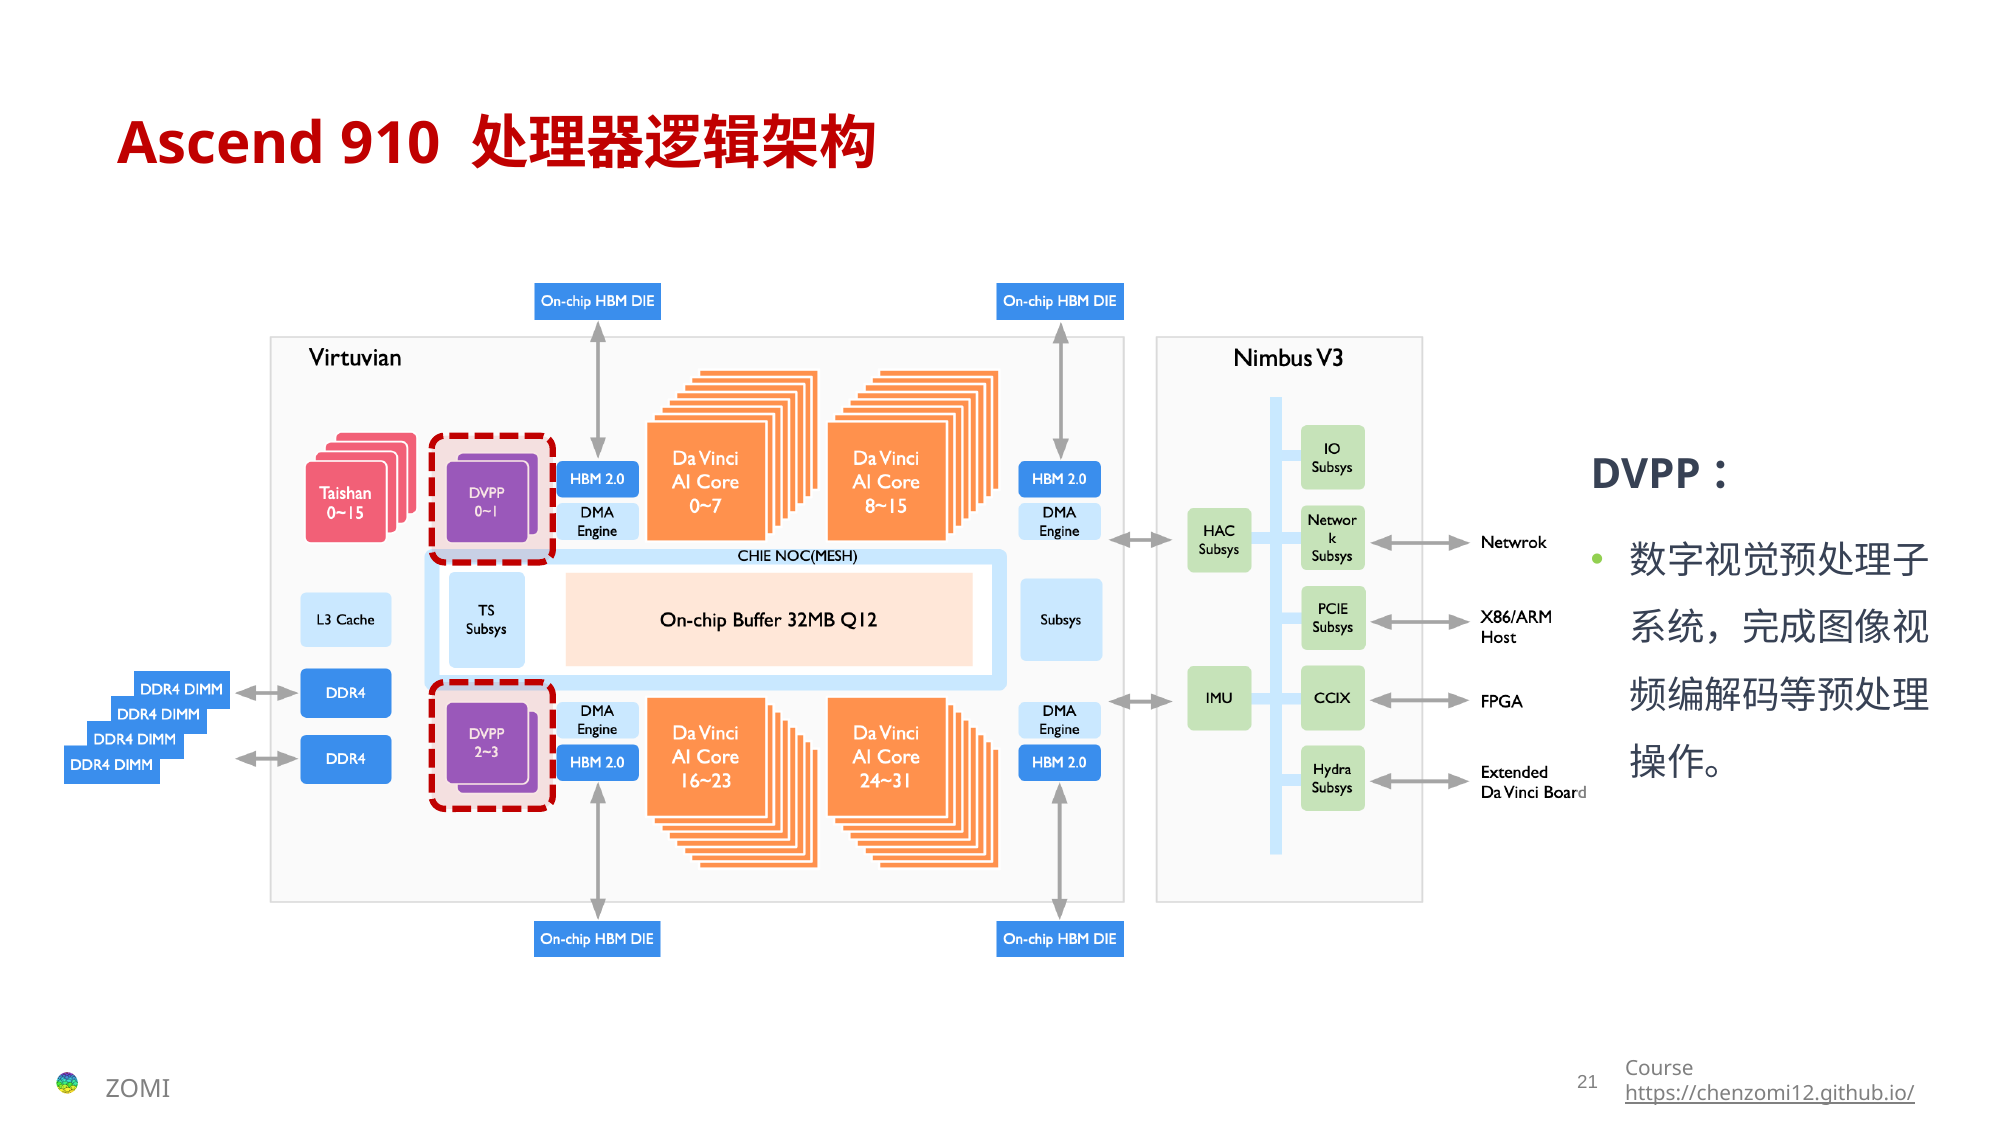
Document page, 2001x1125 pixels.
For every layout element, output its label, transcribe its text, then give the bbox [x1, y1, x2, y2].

picture [57, 1073, 77, 1093]
picture [62, 282, 1602, 957]
title Ascend 910 处理器逻辑架构 [102, 91, 1901, 189]
list DVPP： 数字视觉预处理子系统，完成图像视频编解码等预处理操作。 [1575, 188, 1947, 1017]
